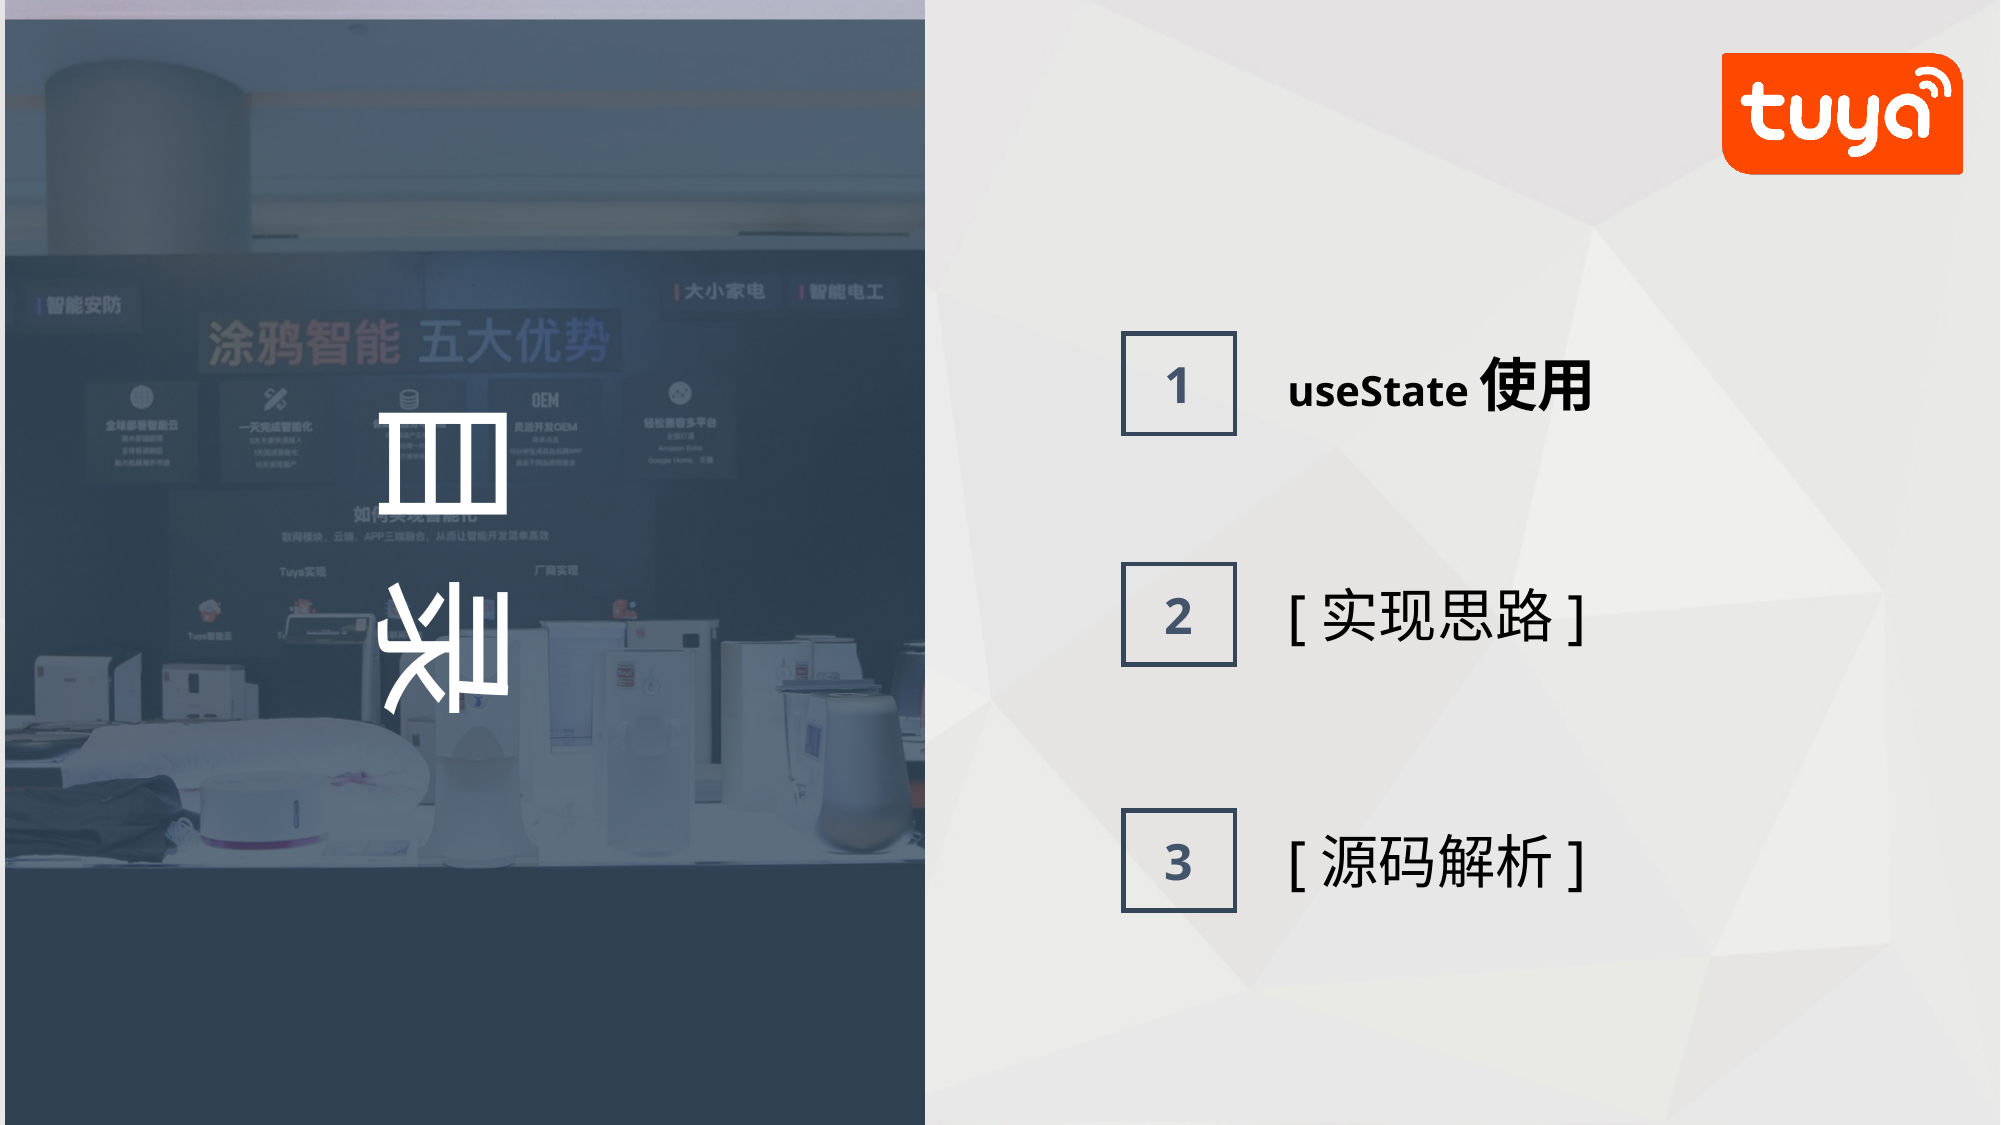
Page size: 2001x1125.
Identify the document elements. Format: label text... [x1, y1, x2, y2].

text_box [源码解析] [1272, 817, 1873, 903]
text_box 1 [1123, 333, 1235, 434]
text_box 2 [1123, 563, 1235, 665]
picture [0, 0, 2001, 1125]
text_box [实现思路] [1272, 571, 1873, 657]
text_box 3 [1123, 810, 1235, 911]
text_box useState使用 [1272, 340, 1873, 426]
